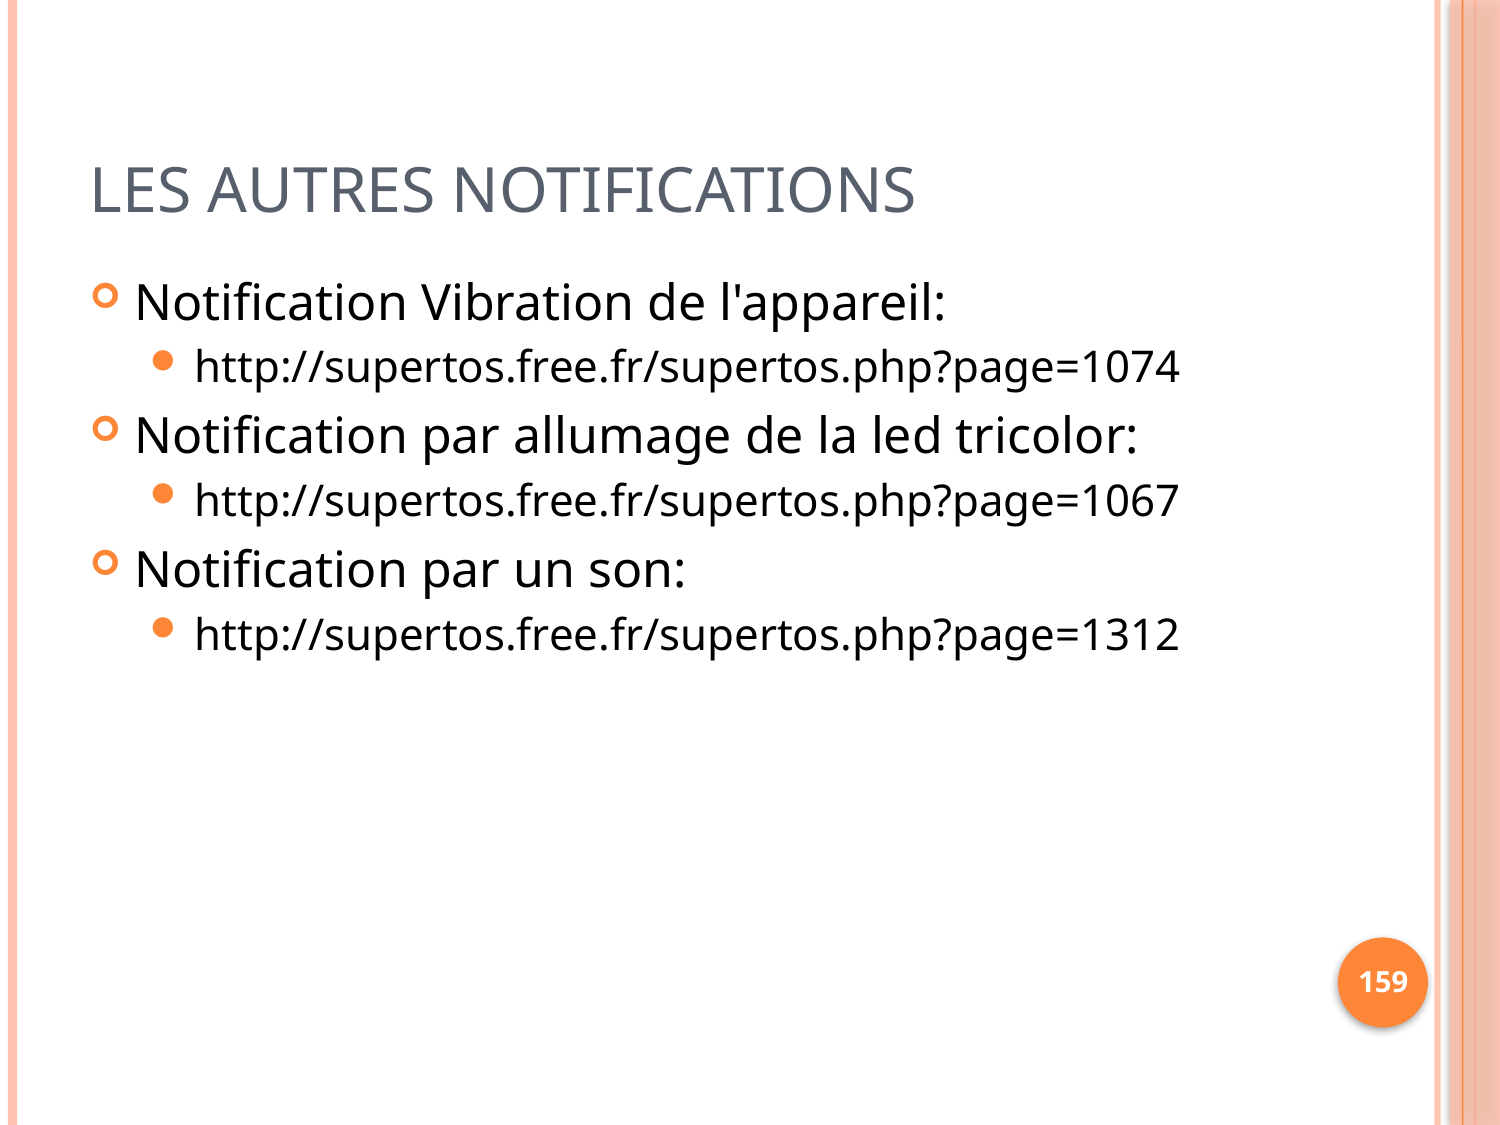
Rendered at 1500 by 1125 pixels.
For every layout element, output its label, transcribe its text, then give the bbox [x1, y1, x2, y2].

list Notification Vibration de l'appareil: http://supertos.free.fr/supertos.php?page=1074 Notification par allumage de la led tricolor: http://supertos.free.fr/supertos.php?page=1067 Notification par un son: http://supertos.free.fr/supertos.php?page=1312 [75, 262, 1300, 1062]
slide_number 159 [1333, 940, 1434, 1027]
title Les autres notifications [75, 45, 1300, 233]
